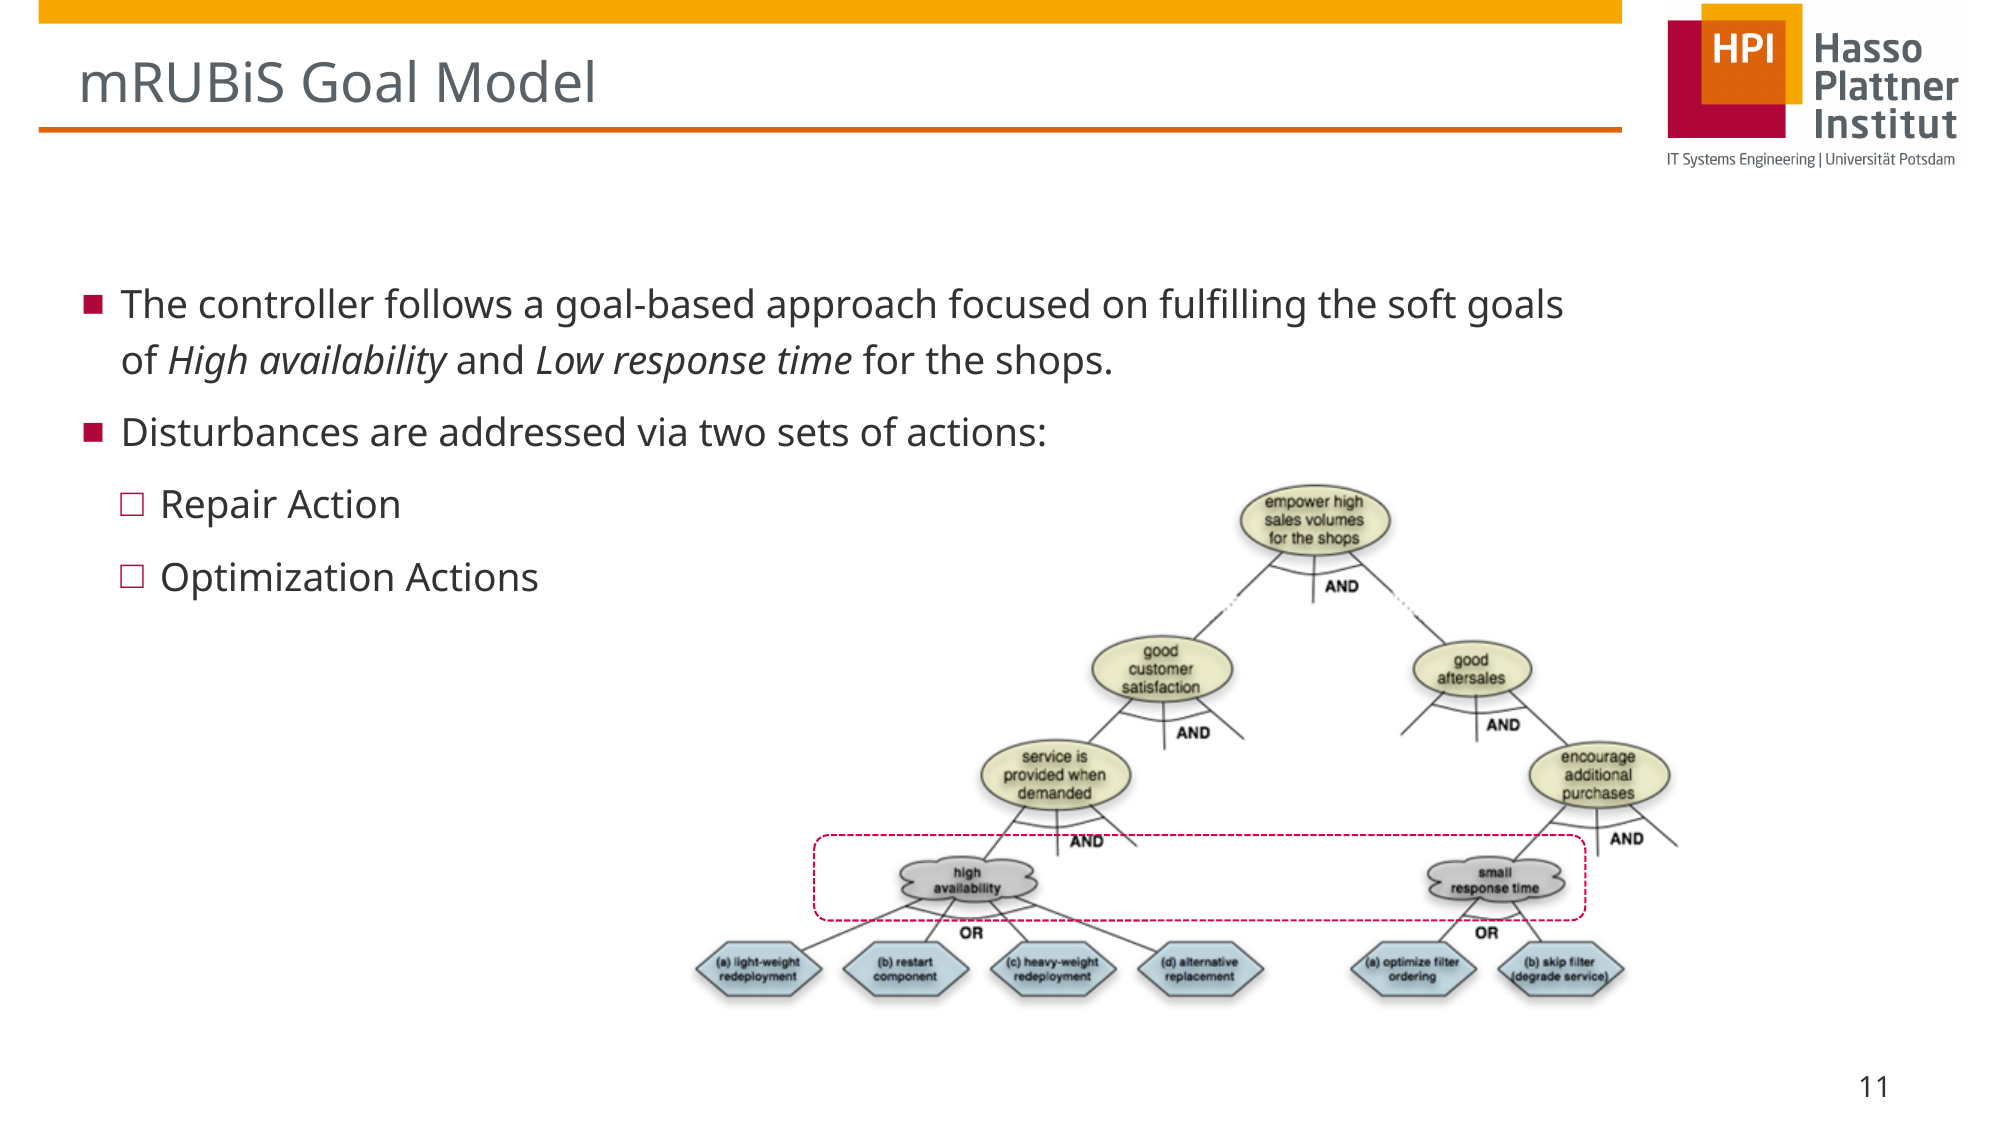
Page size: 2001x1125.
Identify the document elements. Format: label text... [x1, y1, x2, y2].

list The controller follows a goal-based approach focused on fulfilling the soft goals of High availability and Low response time for the shops. Disturbances are addressed via two sets of actions: Repair Action Optimization Actions [81, 271, 1586, 674]
title mRUBiS Goal Model [78, 23, 1583, 115]
picture [1664, 0, 1965, 170]
slide_number 11 [1840, 1070, 1961, 1109]
picture [690, 476, 1681, 1036]
